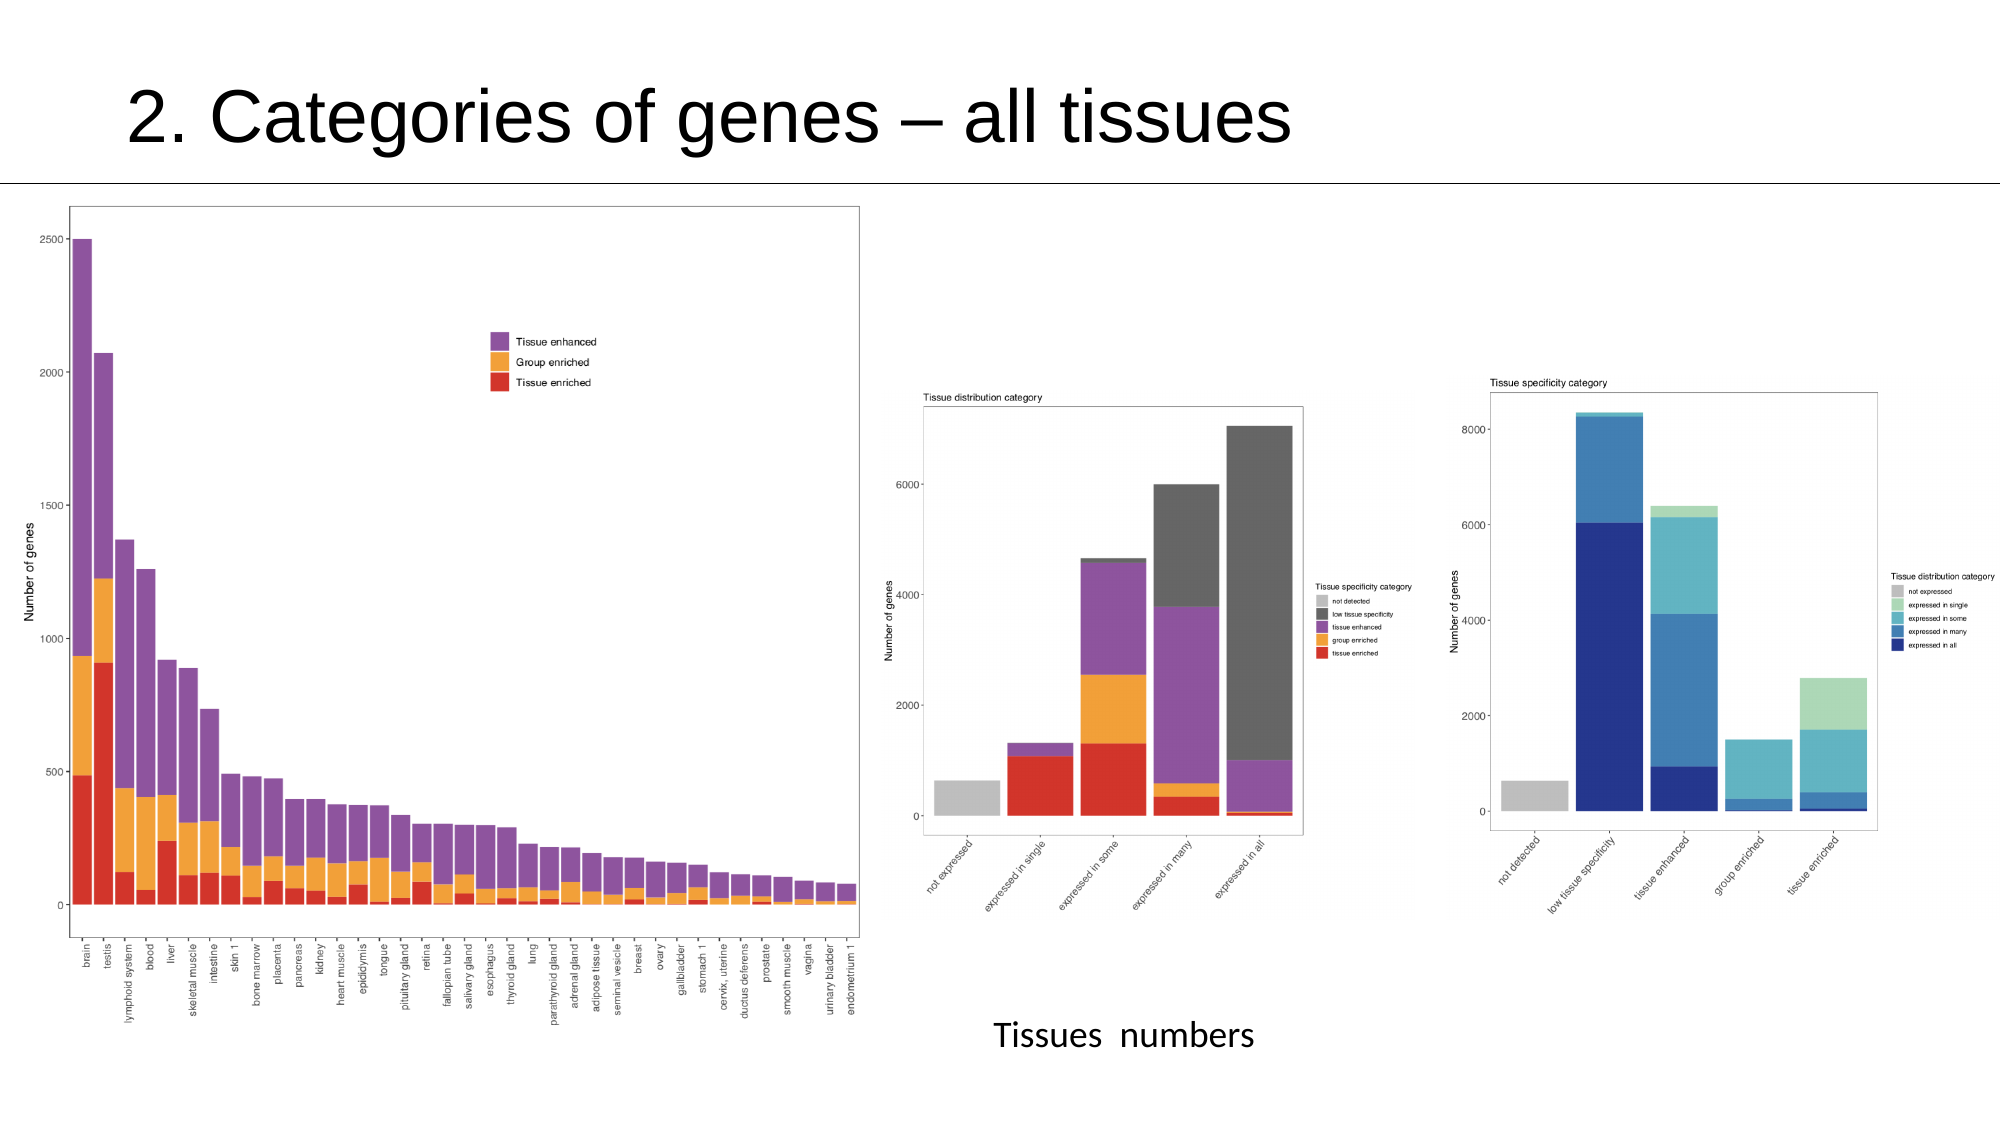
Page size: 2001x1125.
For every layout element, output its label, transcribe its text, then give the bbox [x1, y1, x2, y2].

text_box 2. Categories of genes – all tissues [111, 60, 1926, 166]
picture [19, 200, 864, 1039]
picture [881, 390, 1415, 920]
text_box Tissues numbers [978, 1002, 1701, 1063]
picture [1446, 375, 2000, 920]
